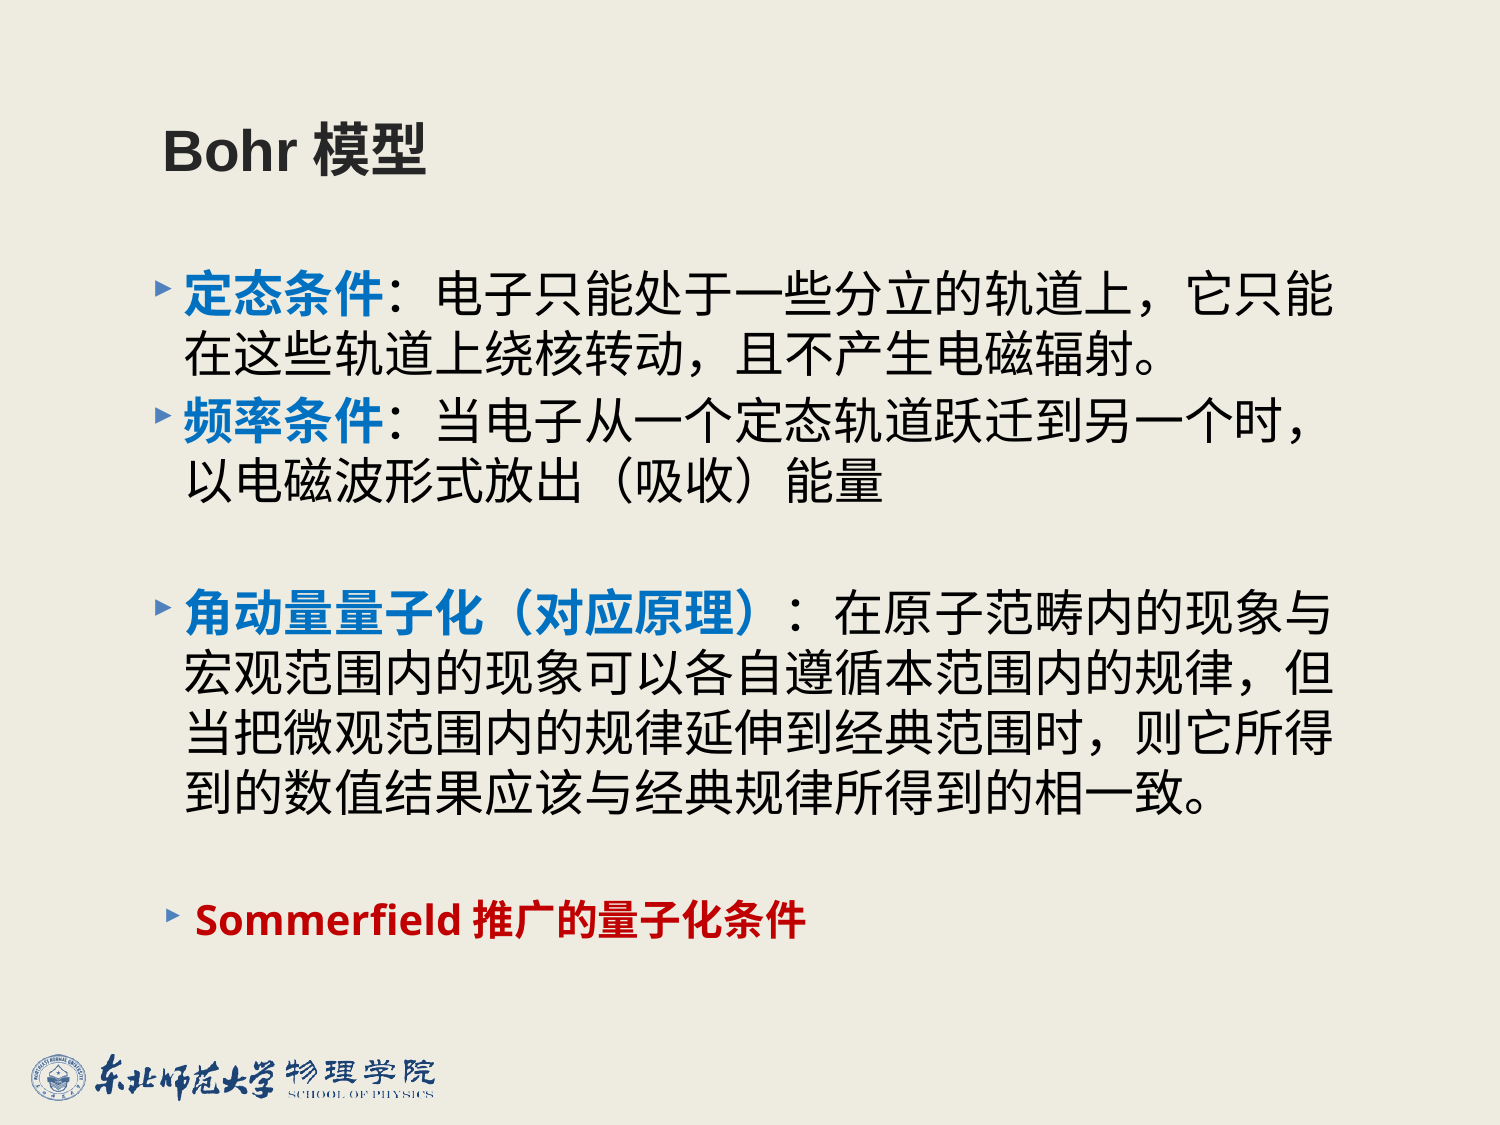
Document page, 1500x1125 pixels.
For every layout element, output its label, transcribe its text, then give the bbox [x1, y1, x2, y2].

picture [20, 1054, 440, 1101]
title Bohr模型 [147, 77, 1229, 219]
